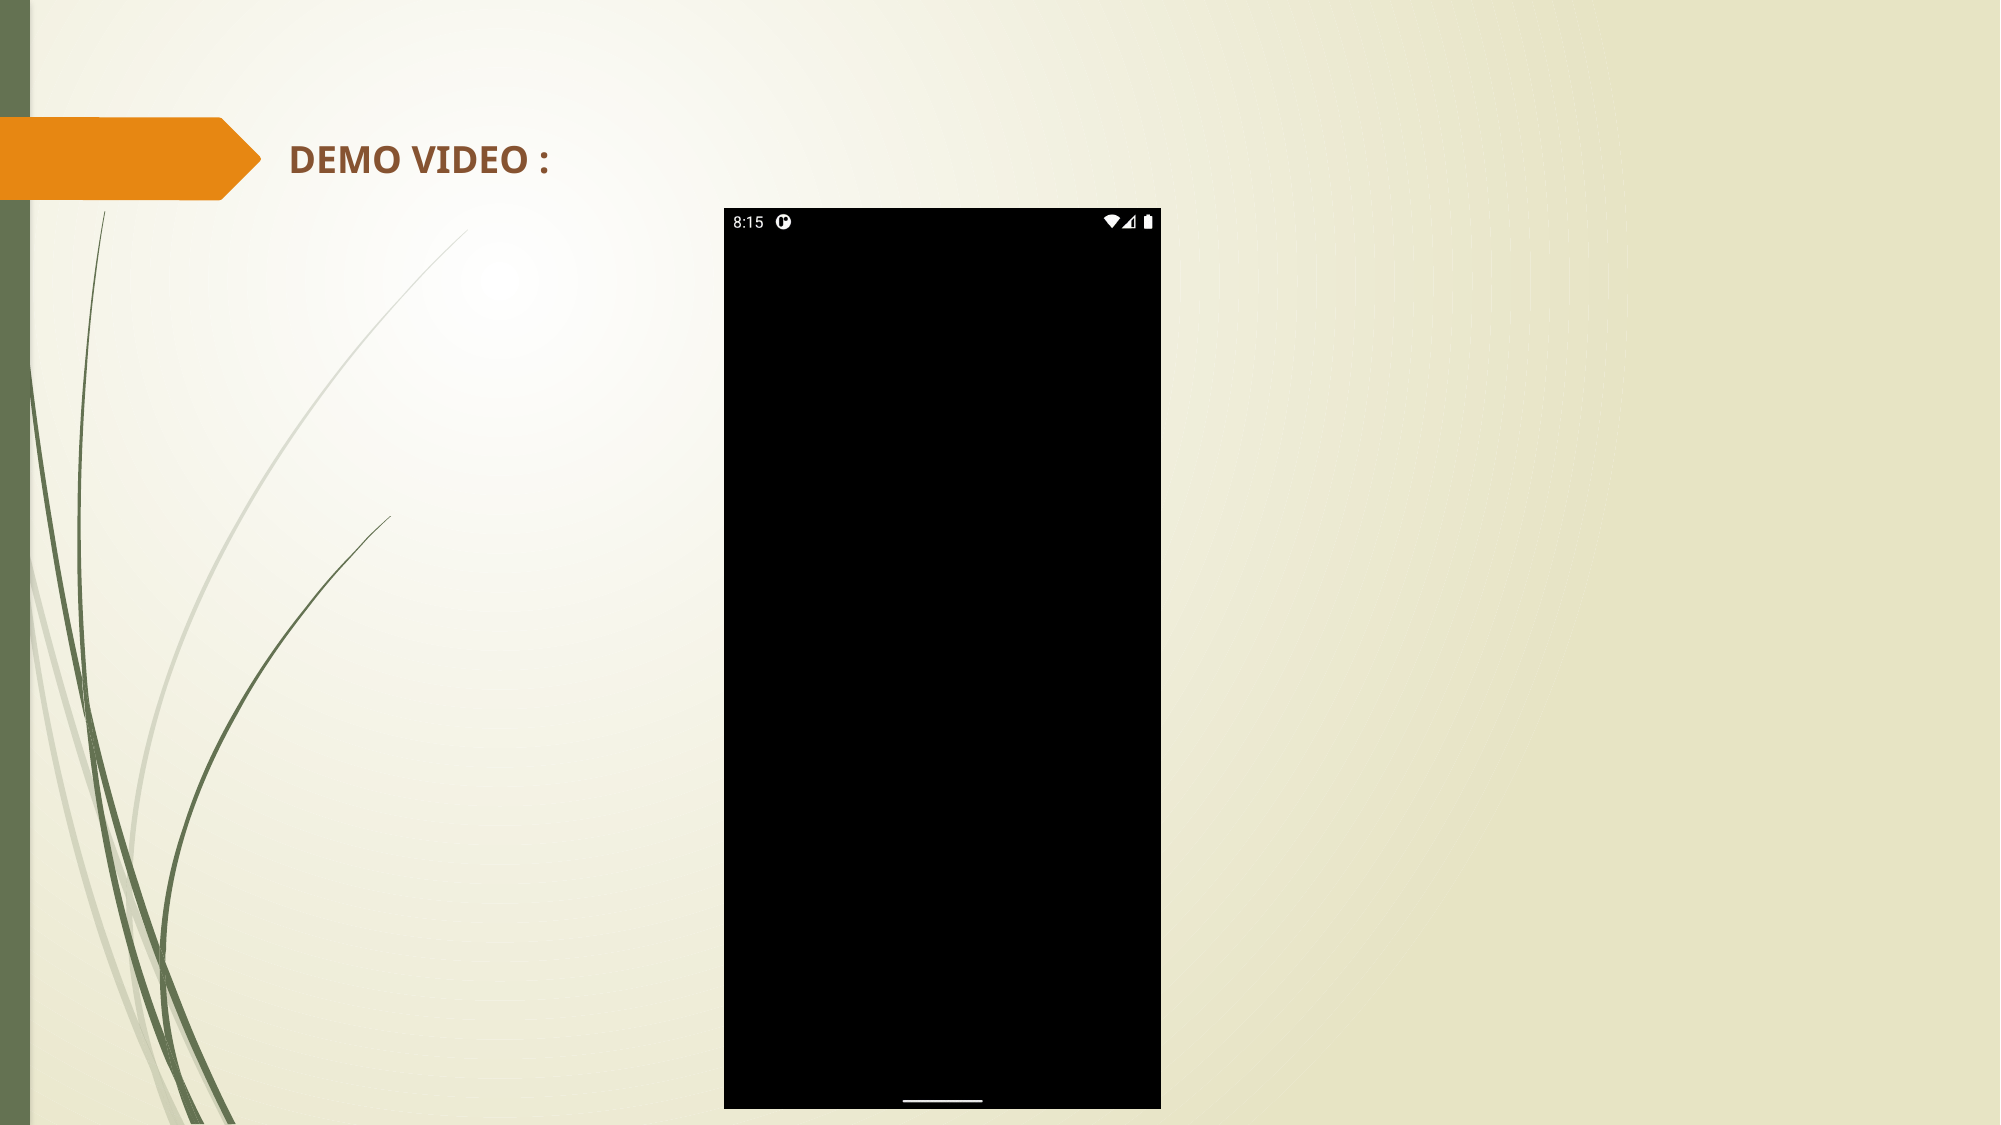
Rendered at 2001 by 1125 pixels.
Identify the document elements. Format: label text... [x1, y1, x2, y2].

text_box DEMO VIDEO : [273, 128, 1274, 189]
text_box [722, 207, 1162, 1110]
